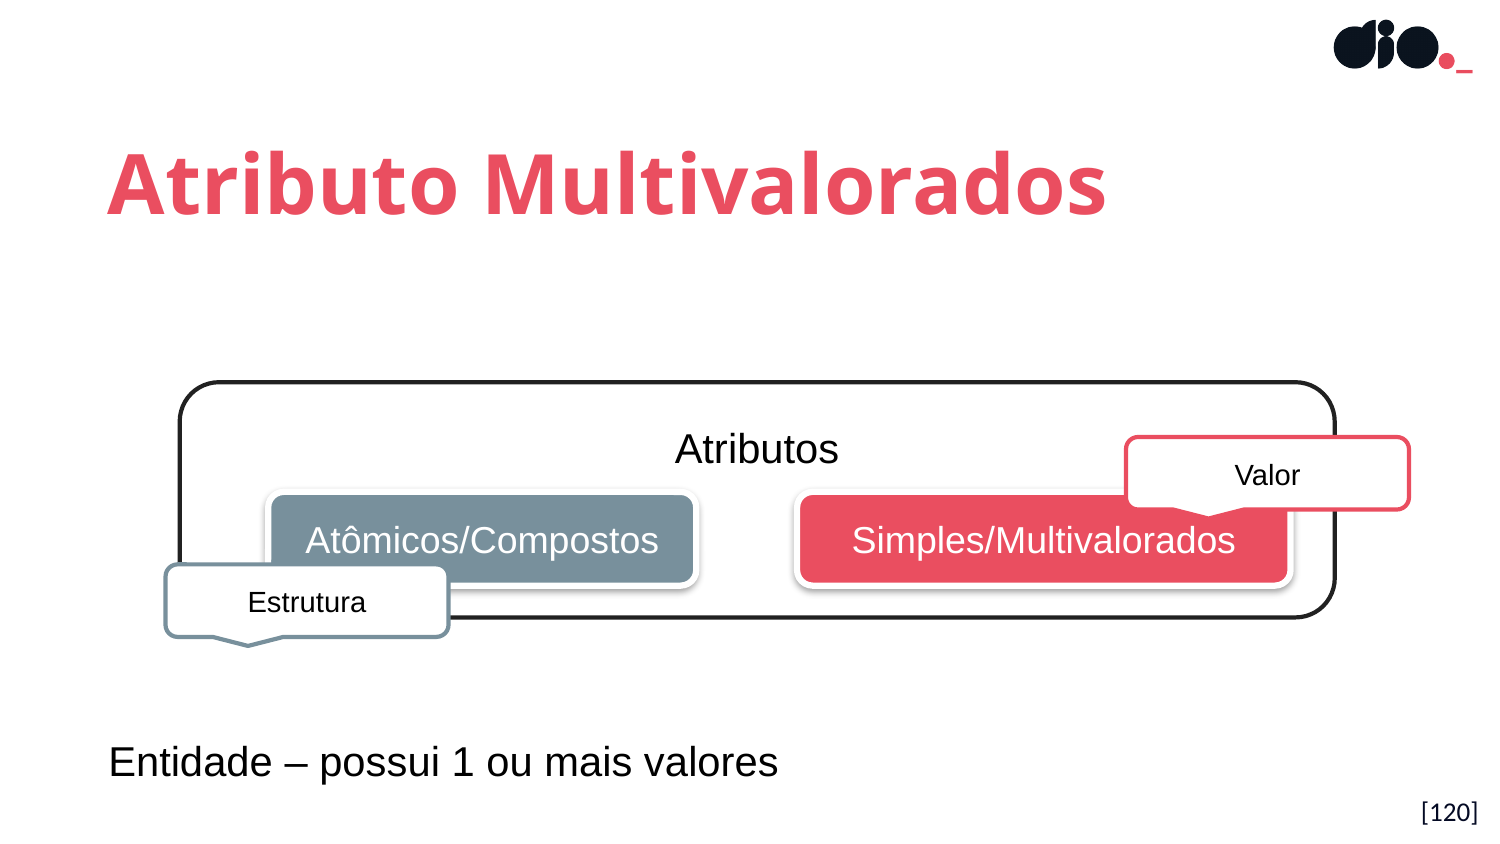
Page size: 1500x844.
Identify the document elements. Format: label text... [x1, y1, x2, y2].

text_box Valor [1340, 434, 1412, 512]
text_box Entidade – possui 1 ou mais valores [93, 727, 891, 793]
text_box Atributo Multivalorados [92, 104, 1408, 243]
slide_number [120] [1403, 779, 1494, 844]
text_box Estrutura [163, 562, 451, 648]
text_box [179, 381, 1335, 618]
picture [1333, 19, 1473, 74]
